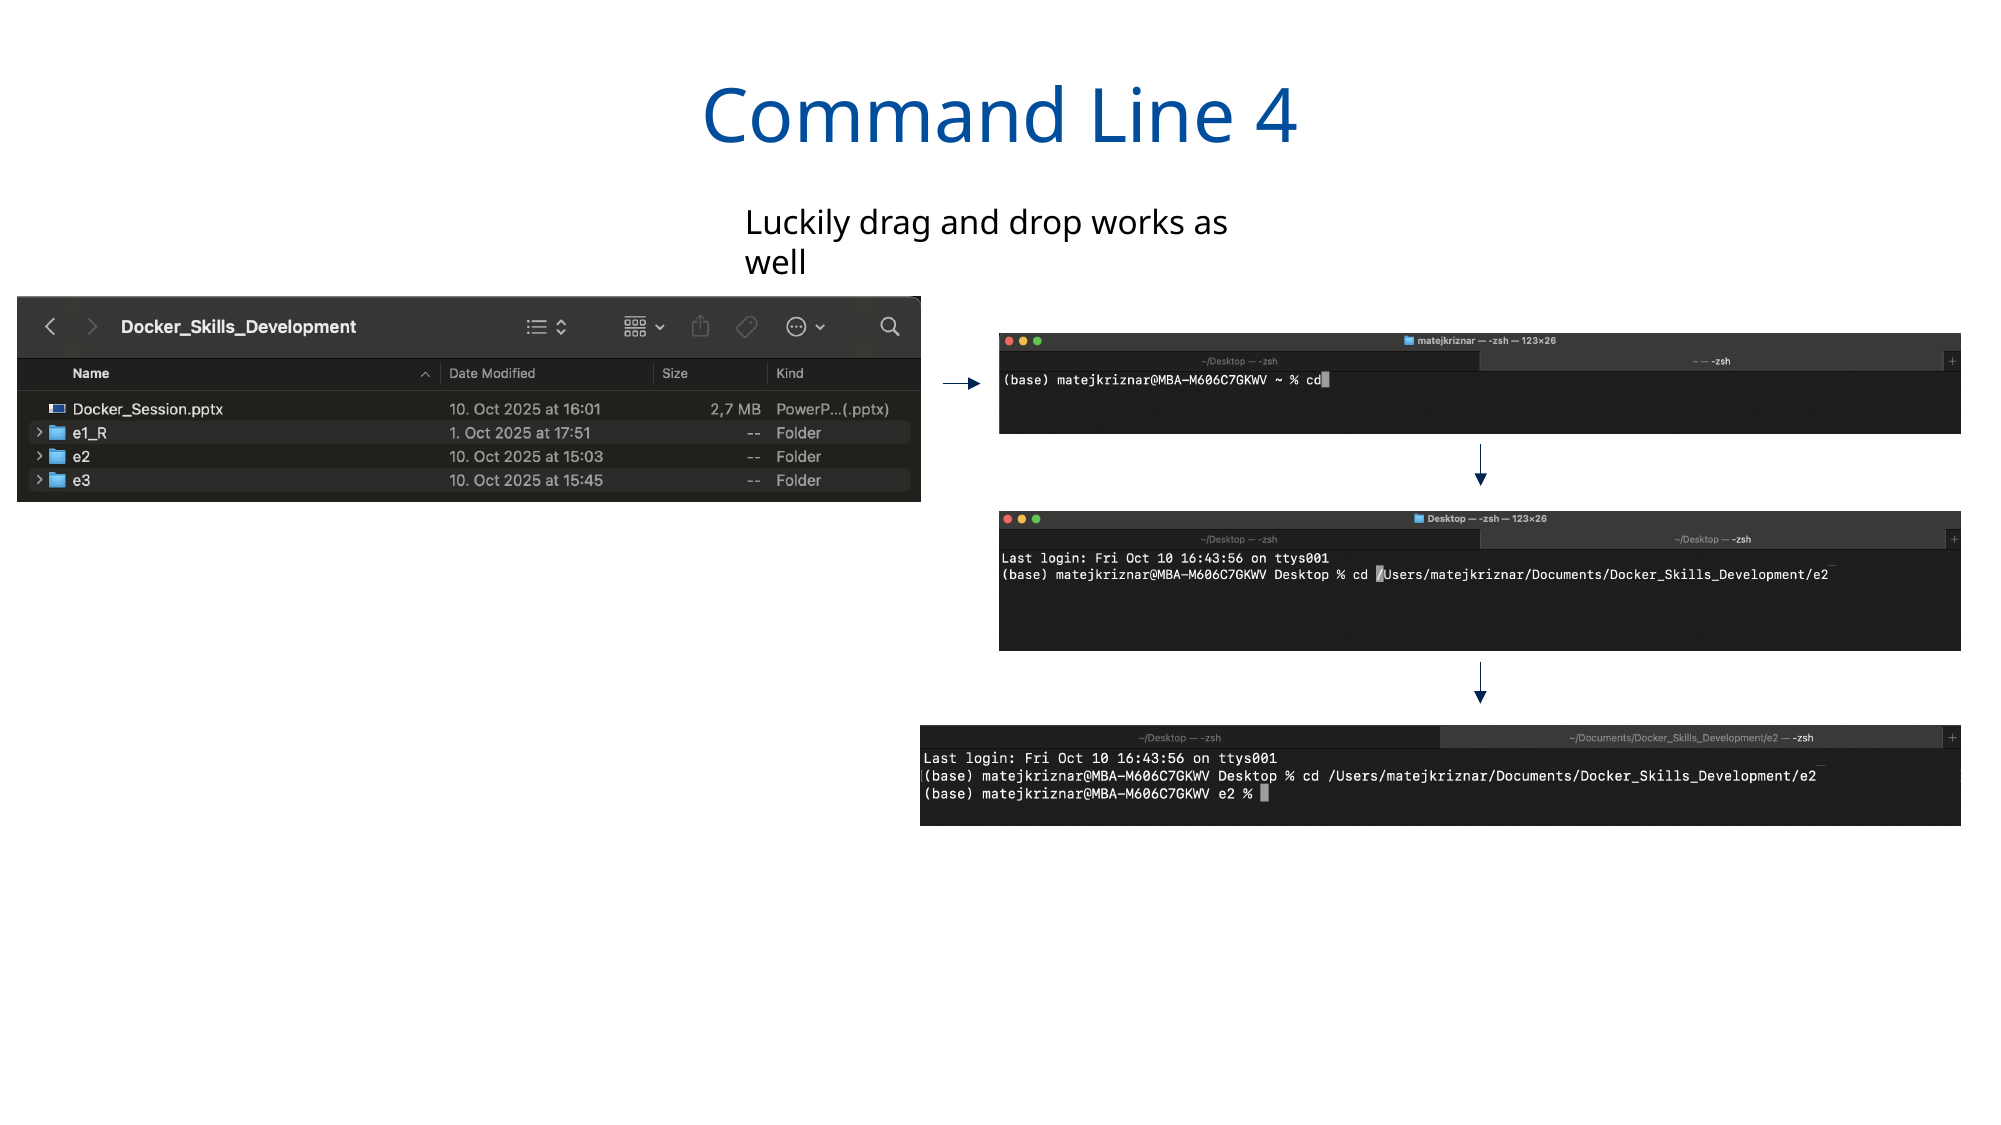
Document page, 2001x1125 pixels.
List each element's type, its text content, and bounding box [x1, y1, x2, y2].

list Luckily drag and drop works as well [744, 201, 1256, 268]
picture [999, 511, 1961, 651]
picture [920, 725, 1961, 826]
picture [16, 296, 921, 502]
picture [999, 333, 1961, 434]
title Command Line 4 [250, 67, 1750, 134]
